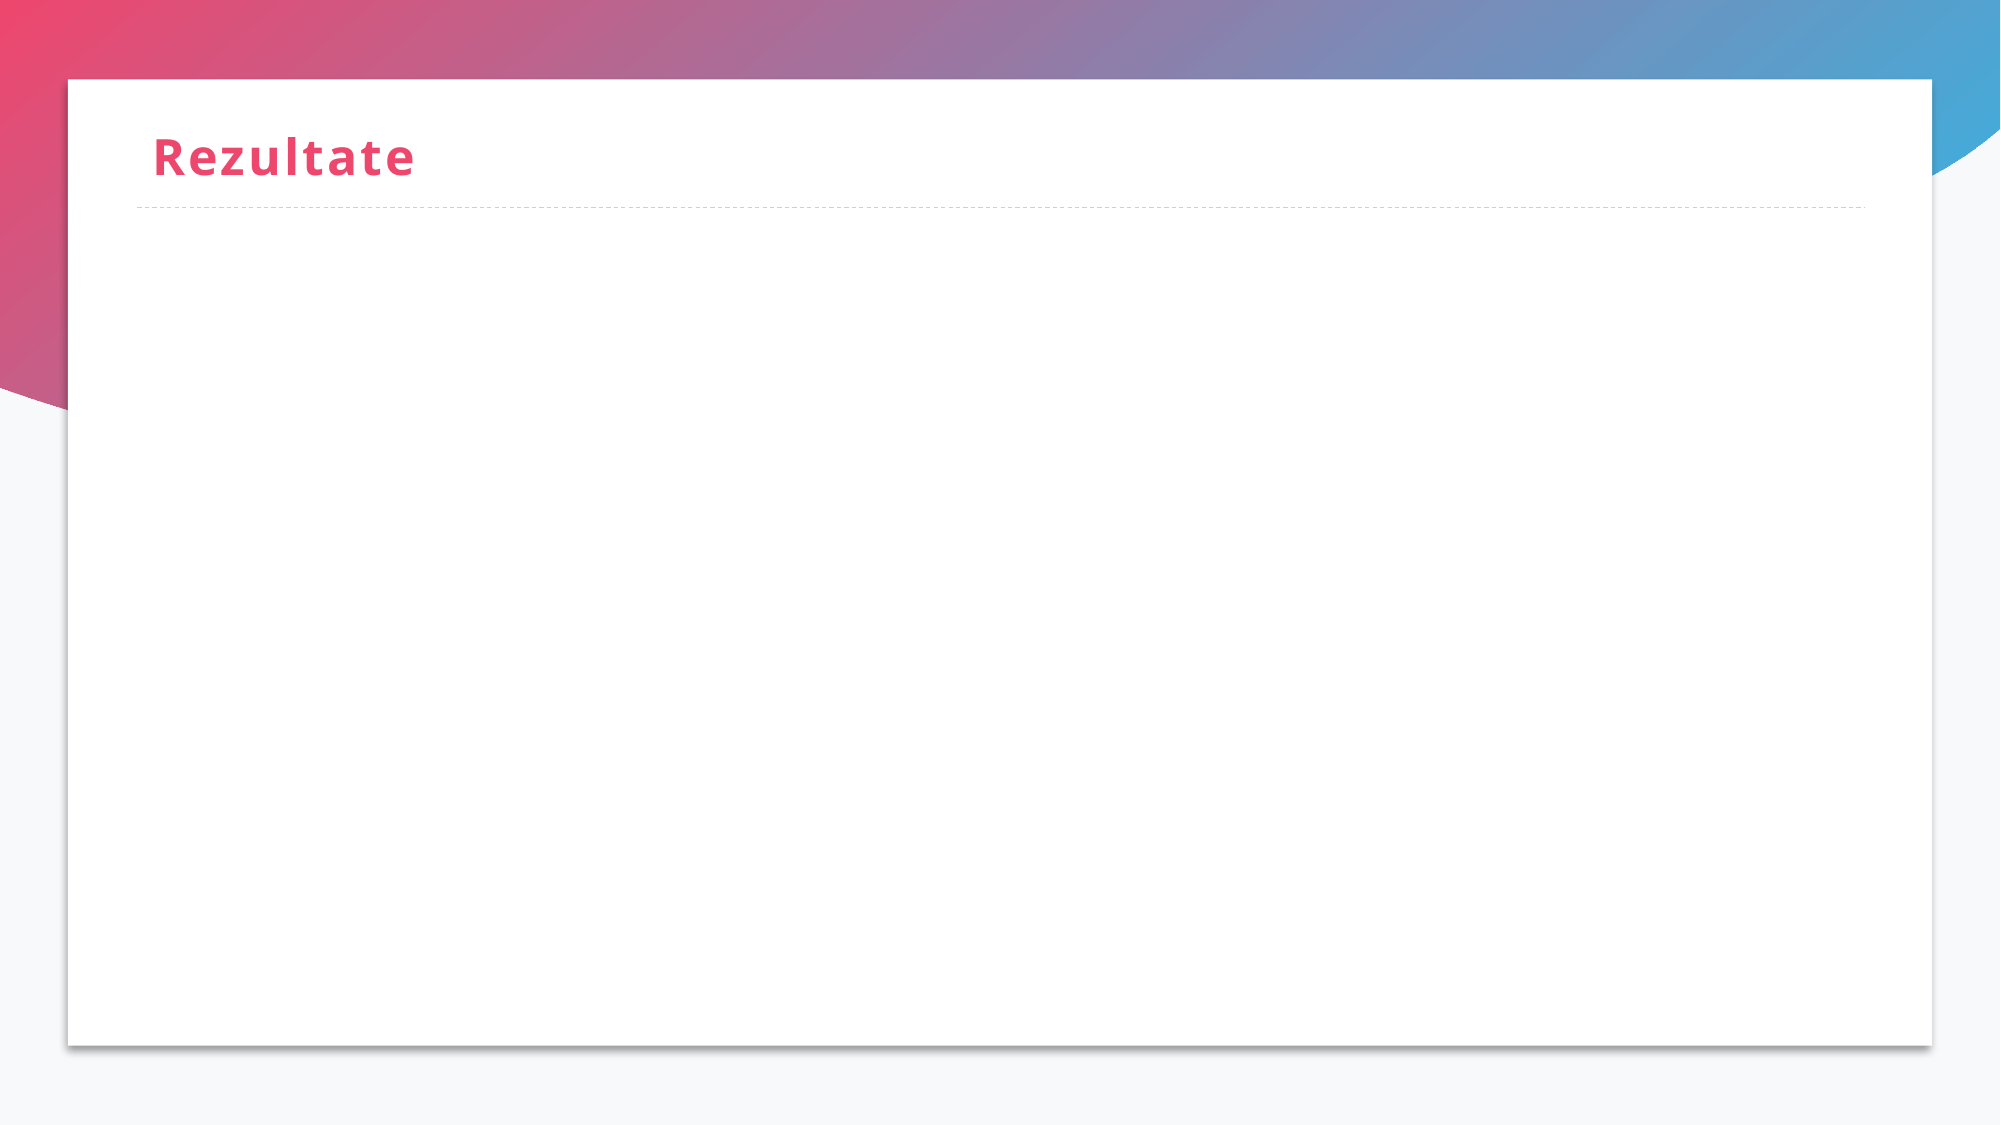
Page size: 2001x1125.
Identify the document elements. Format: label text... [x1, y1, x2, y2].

title Rezultate [137, 111, 1863, 208]
